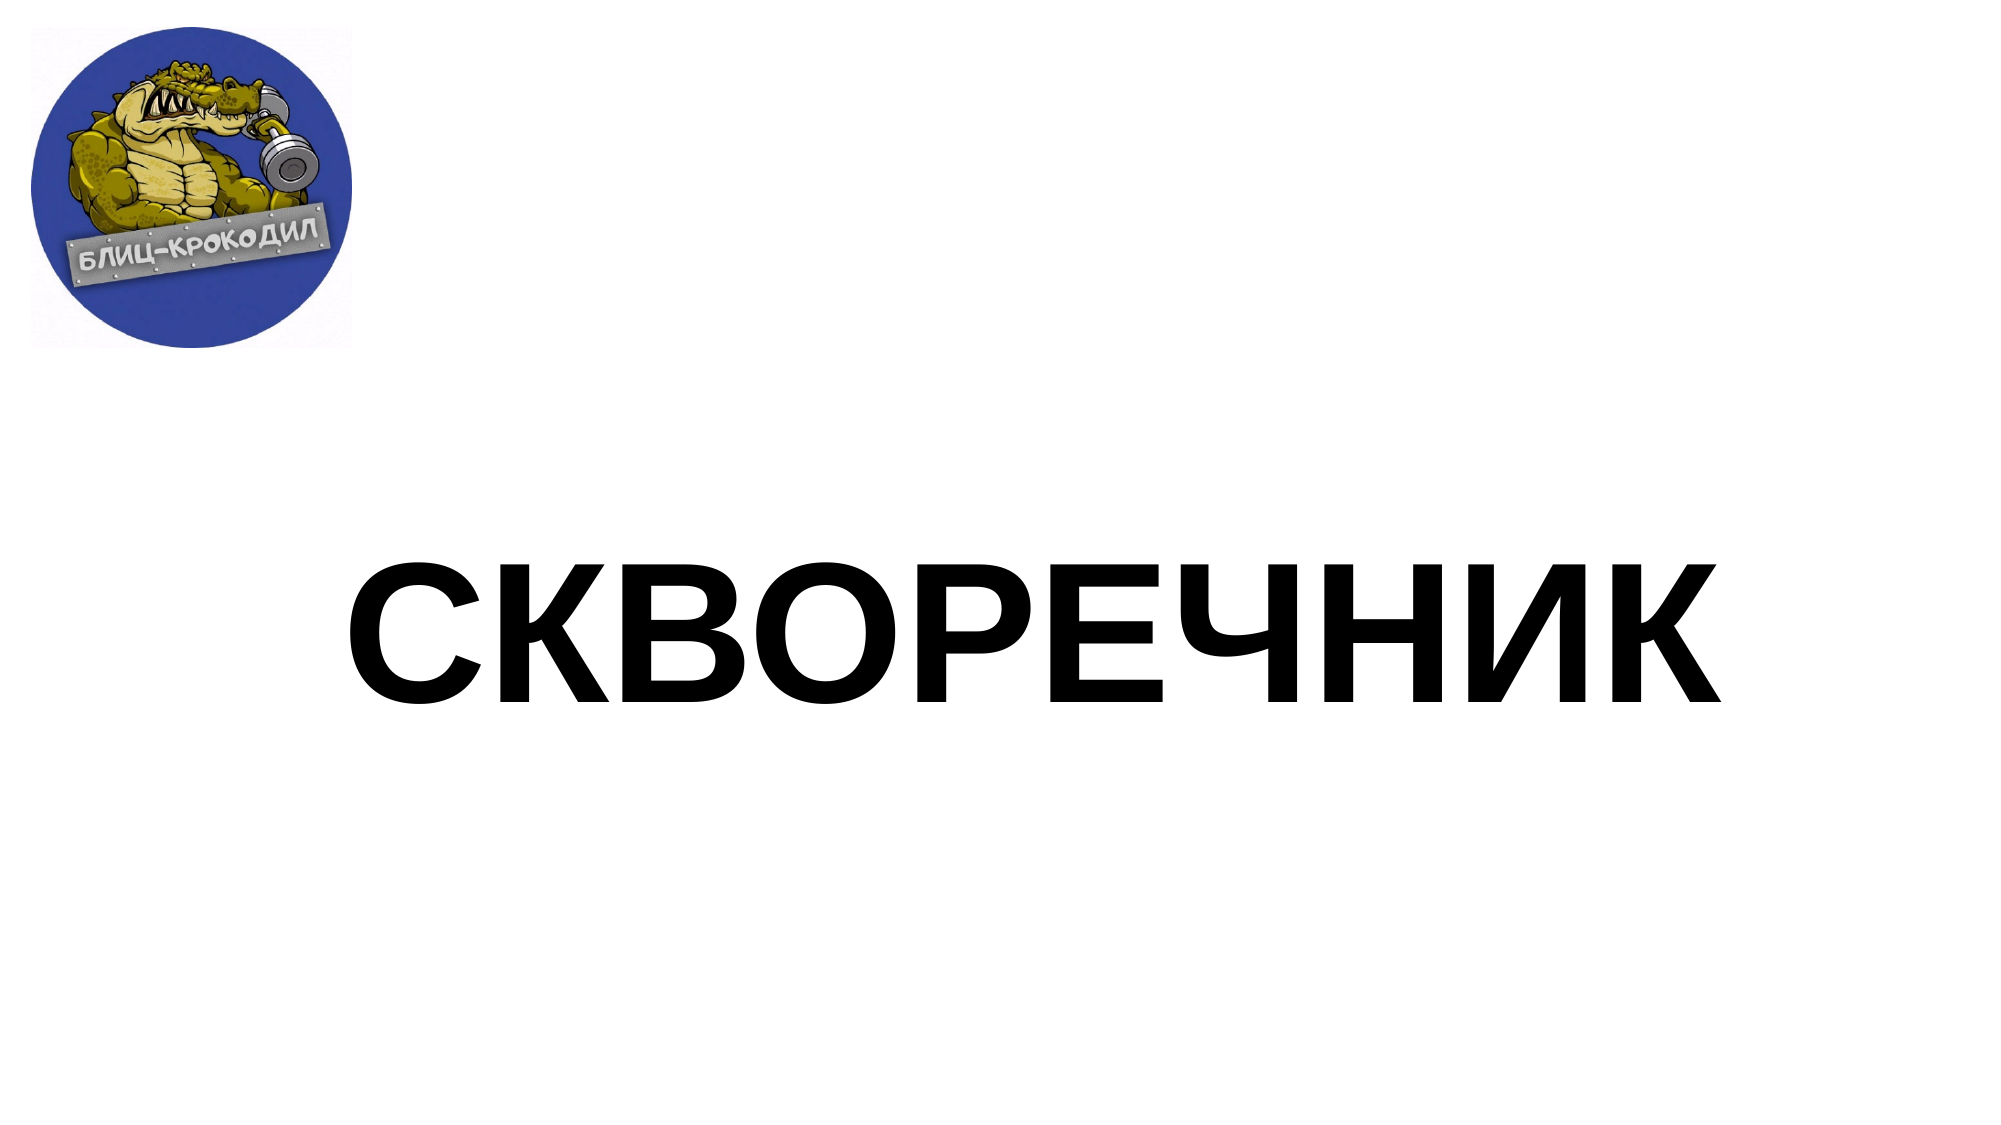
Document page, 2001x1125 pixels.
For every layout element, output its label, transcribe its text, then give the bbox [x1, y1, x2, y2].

title СКВОРЕЧНИК [282, 361, 1783, 754]
picture [31, 27, 352, 348]
